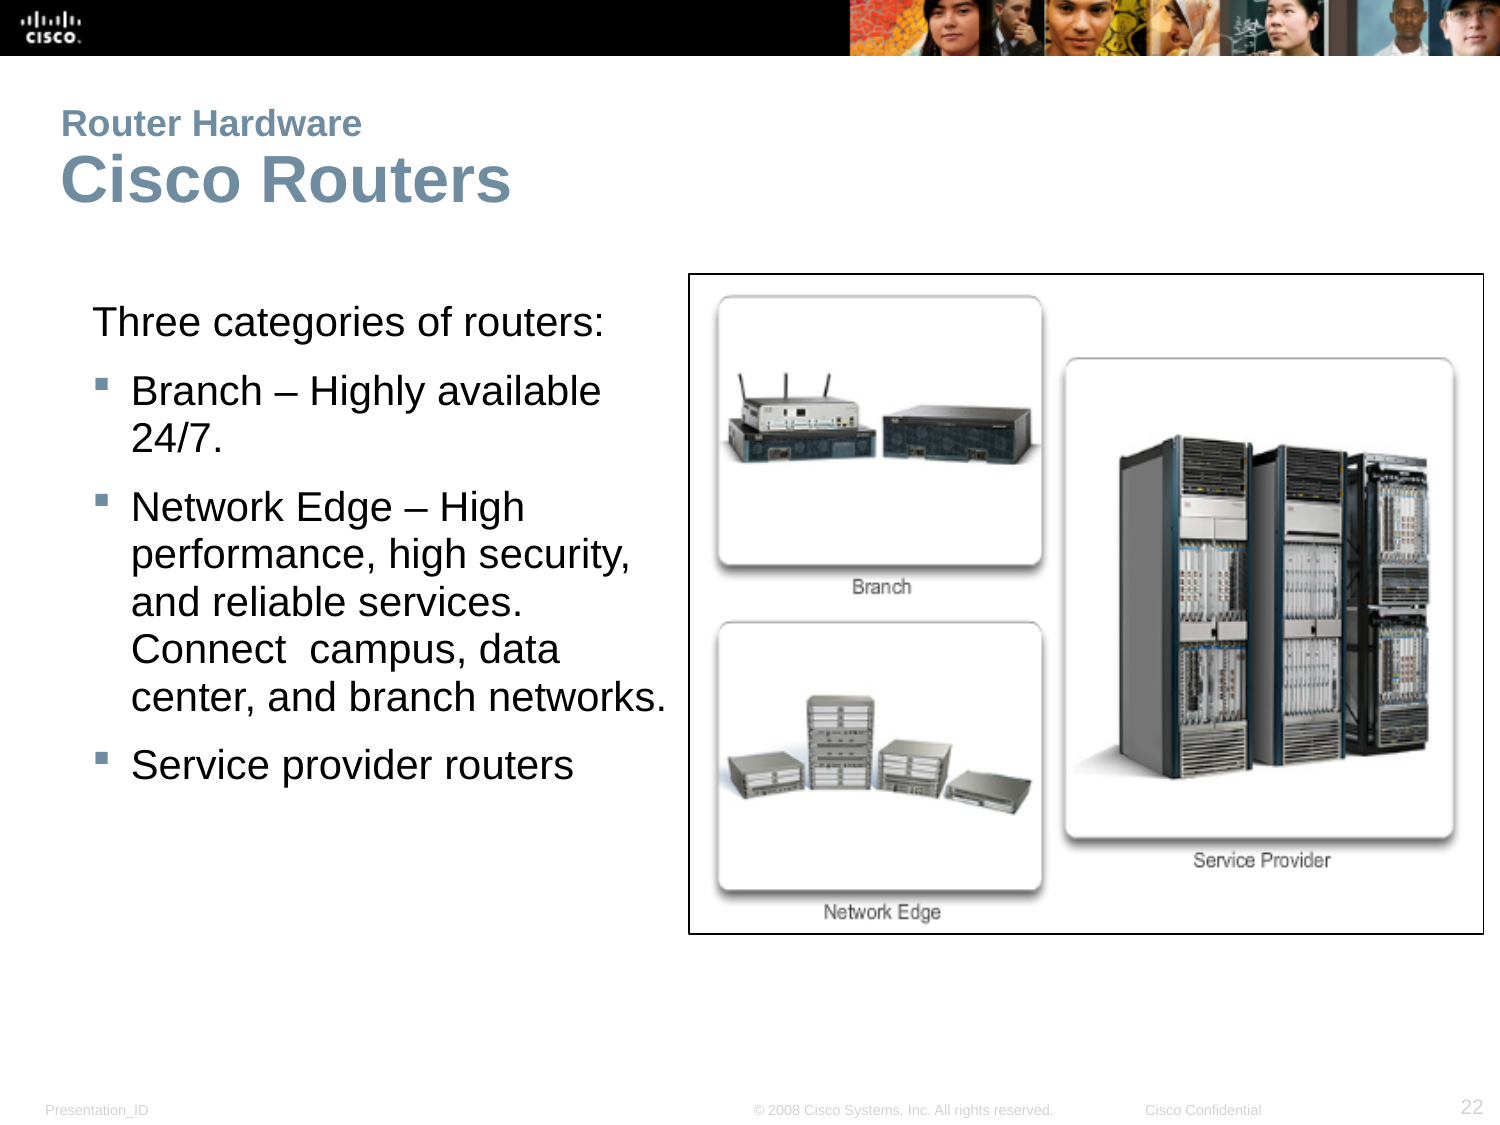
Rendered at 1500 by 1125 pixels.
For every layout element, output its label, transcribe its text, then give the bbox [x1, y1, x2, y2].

picture [689, 274, 1483, 934]
picture [0, 0, 1500, 56]
title Router Hardware Cisco Routers [47, 85, 1384, 224]
list Three categories of routers: Branch – Highly available 24/7. Network Edge – High performance, high security, and reliable services. Connect campus, data center, and branch networks. Service provider routers [78, 291, 693, 996]
